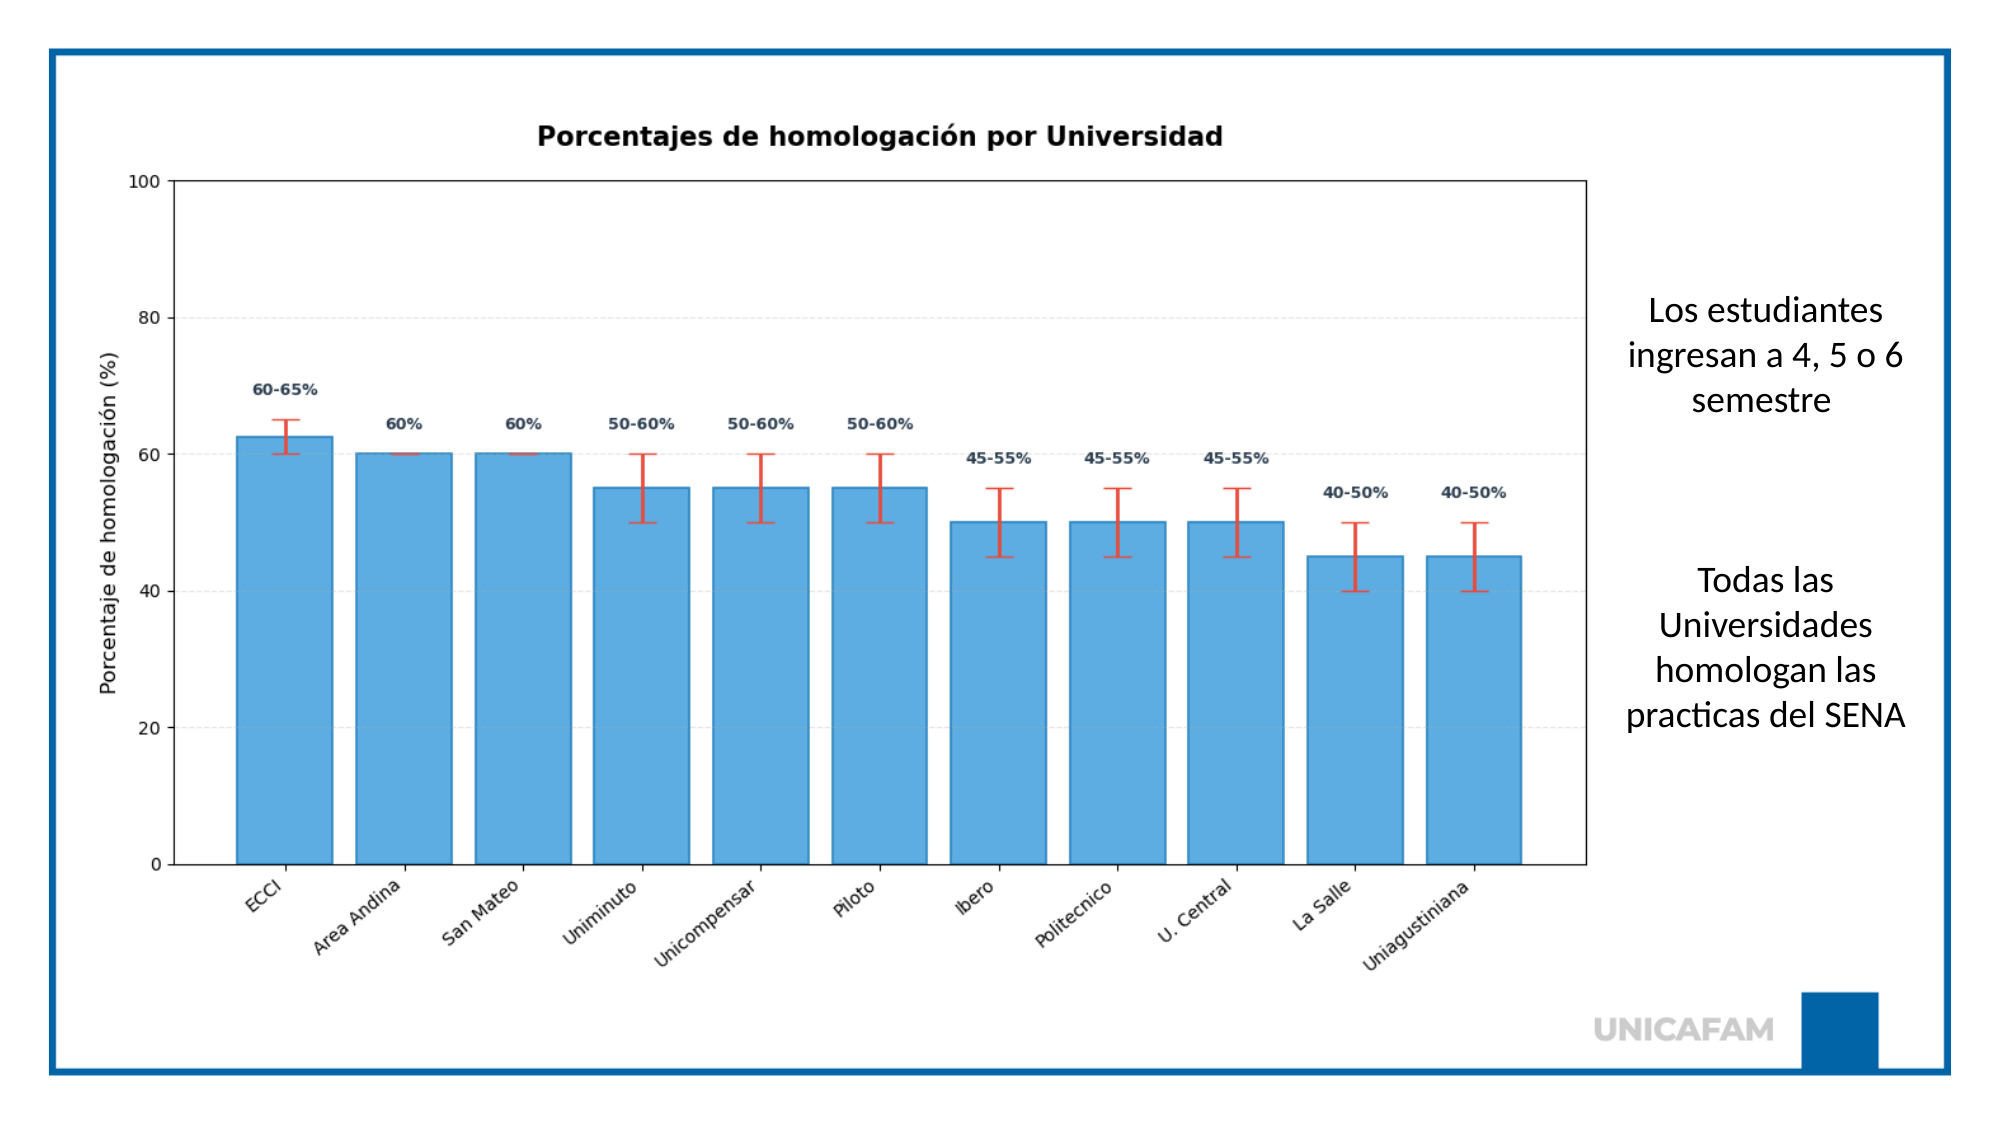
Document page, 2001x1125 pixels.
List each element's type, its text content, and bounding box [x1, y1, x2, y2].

picture [0, 0, 2000, 1125]
text_box Los estudiantes ingresan a 4, 5 o 6 semestre Todas las Universidades homologan las practicas del SENA [1605, 277, 1942, 743]
